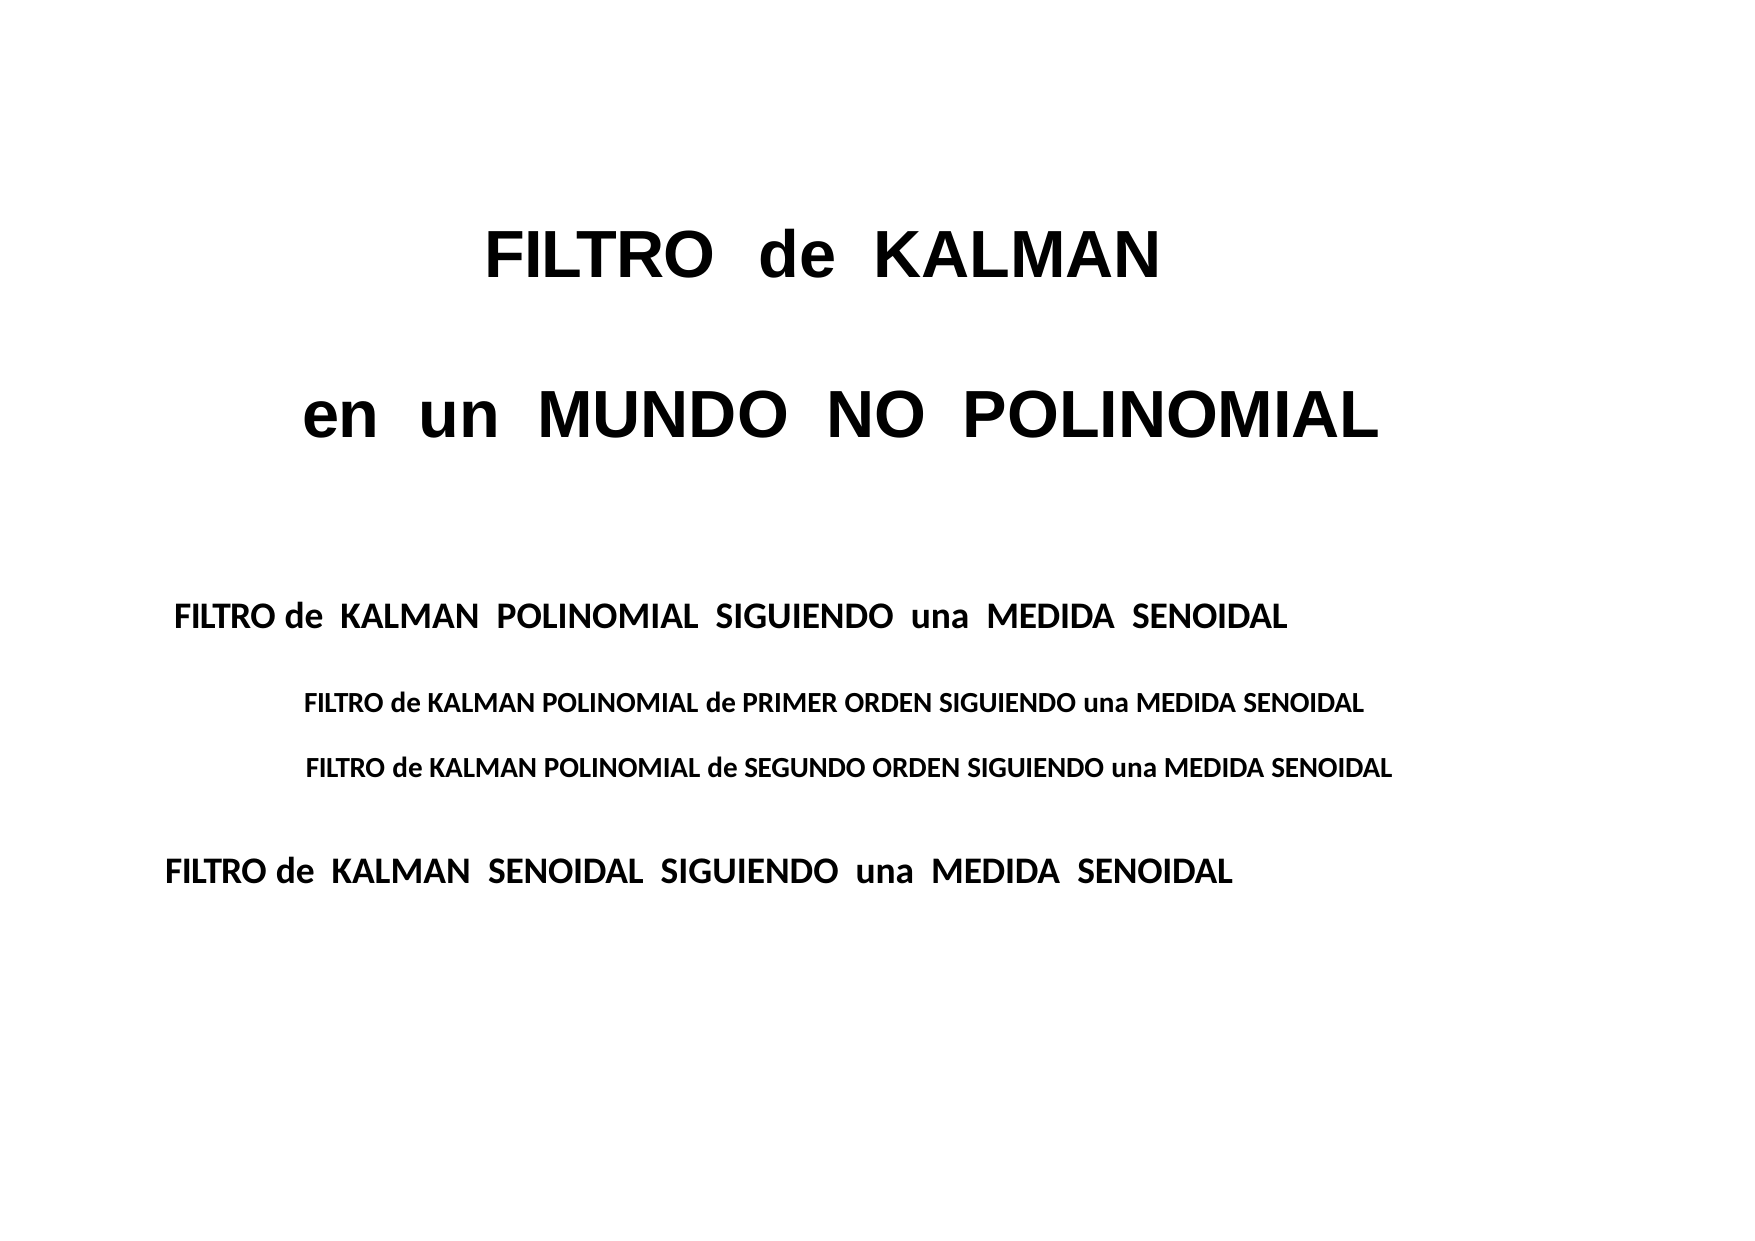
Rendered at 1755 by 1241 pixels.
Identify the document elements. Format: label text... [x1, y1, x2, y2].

text_box en un MUNDO NO POLINOMIAL [300, 368, 1382, 451]
text_box FILTRO de KALMAN POLINOMIAL SIGUIENDO una MEDIDA SENOIDAL FILTRO de KALMAN POLINOMIAL de PRIMER ORDEN SIGUIENDO una MEDIDA SENOIDAL FILTRO de KALMAN POLINOMIAL de SEGUNDO ORDEN SIGUIENDO una MEDIDA SENOIDAL FILTRO de KALMAN SENOIDAL SIGUIENDO una MEDIDA SENOIDAL [164, 588, 1446, 892]
title FILTRO de KALMAN [482, 208, 1163, 368]
